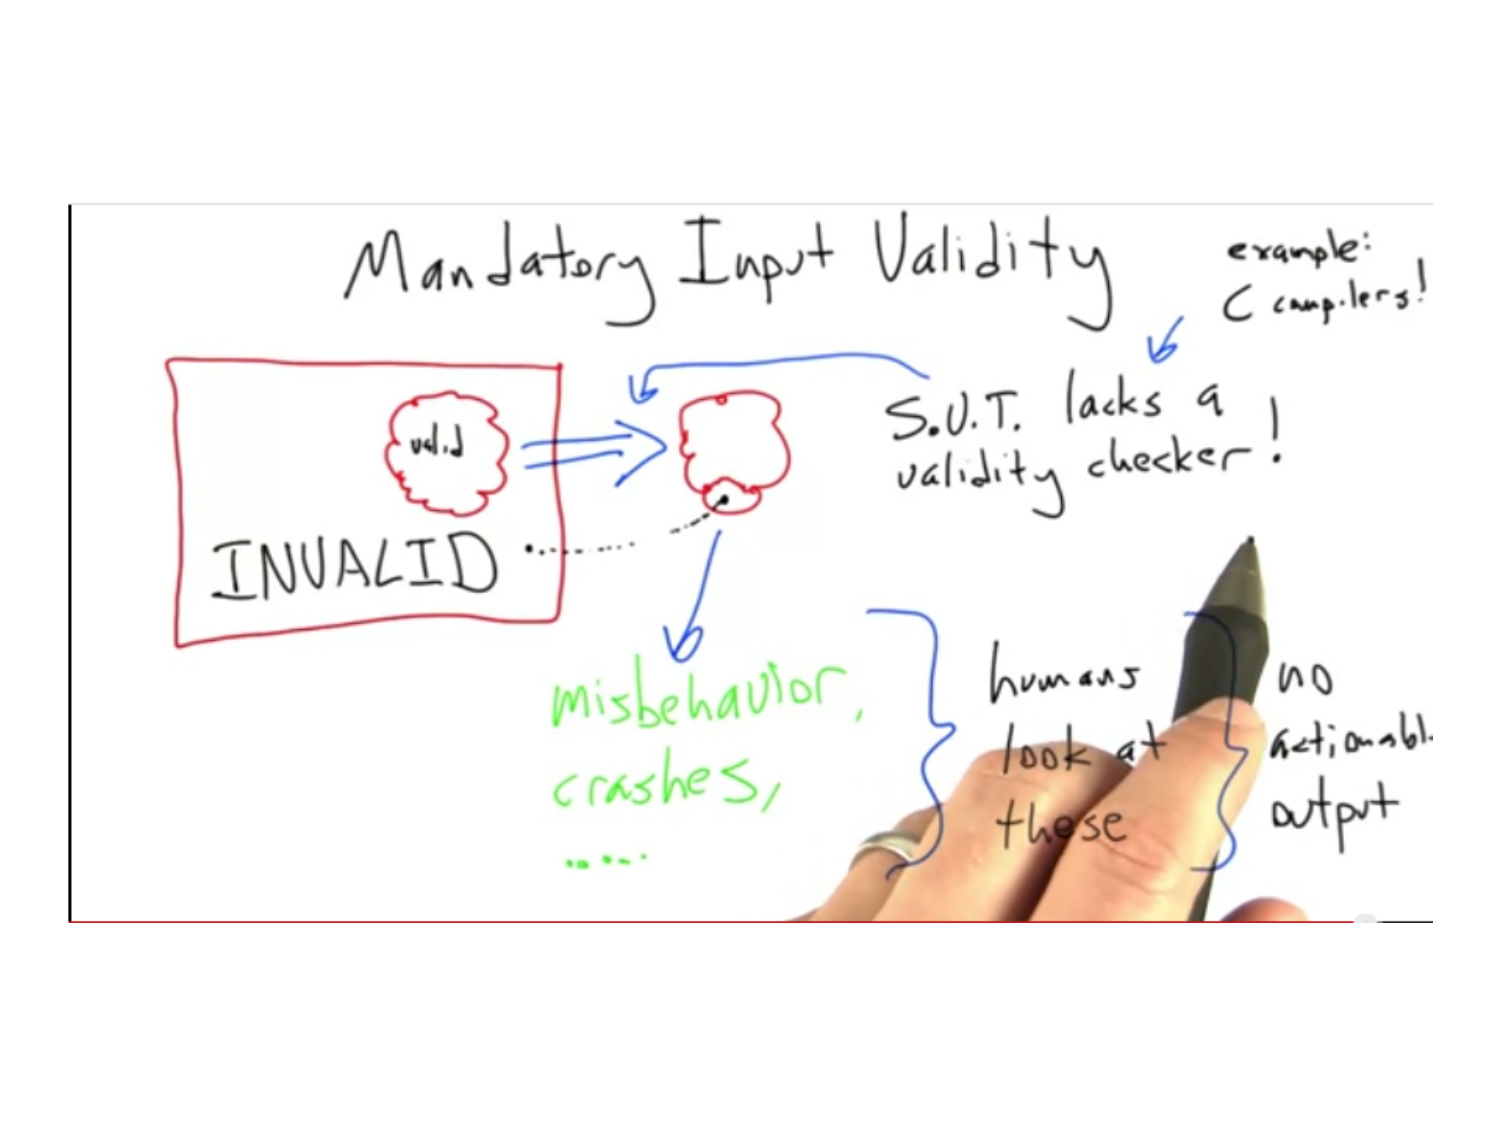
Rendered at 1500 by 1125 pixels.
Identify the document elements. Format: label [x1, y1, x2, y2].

picture [66, 202, 1434, 923]
